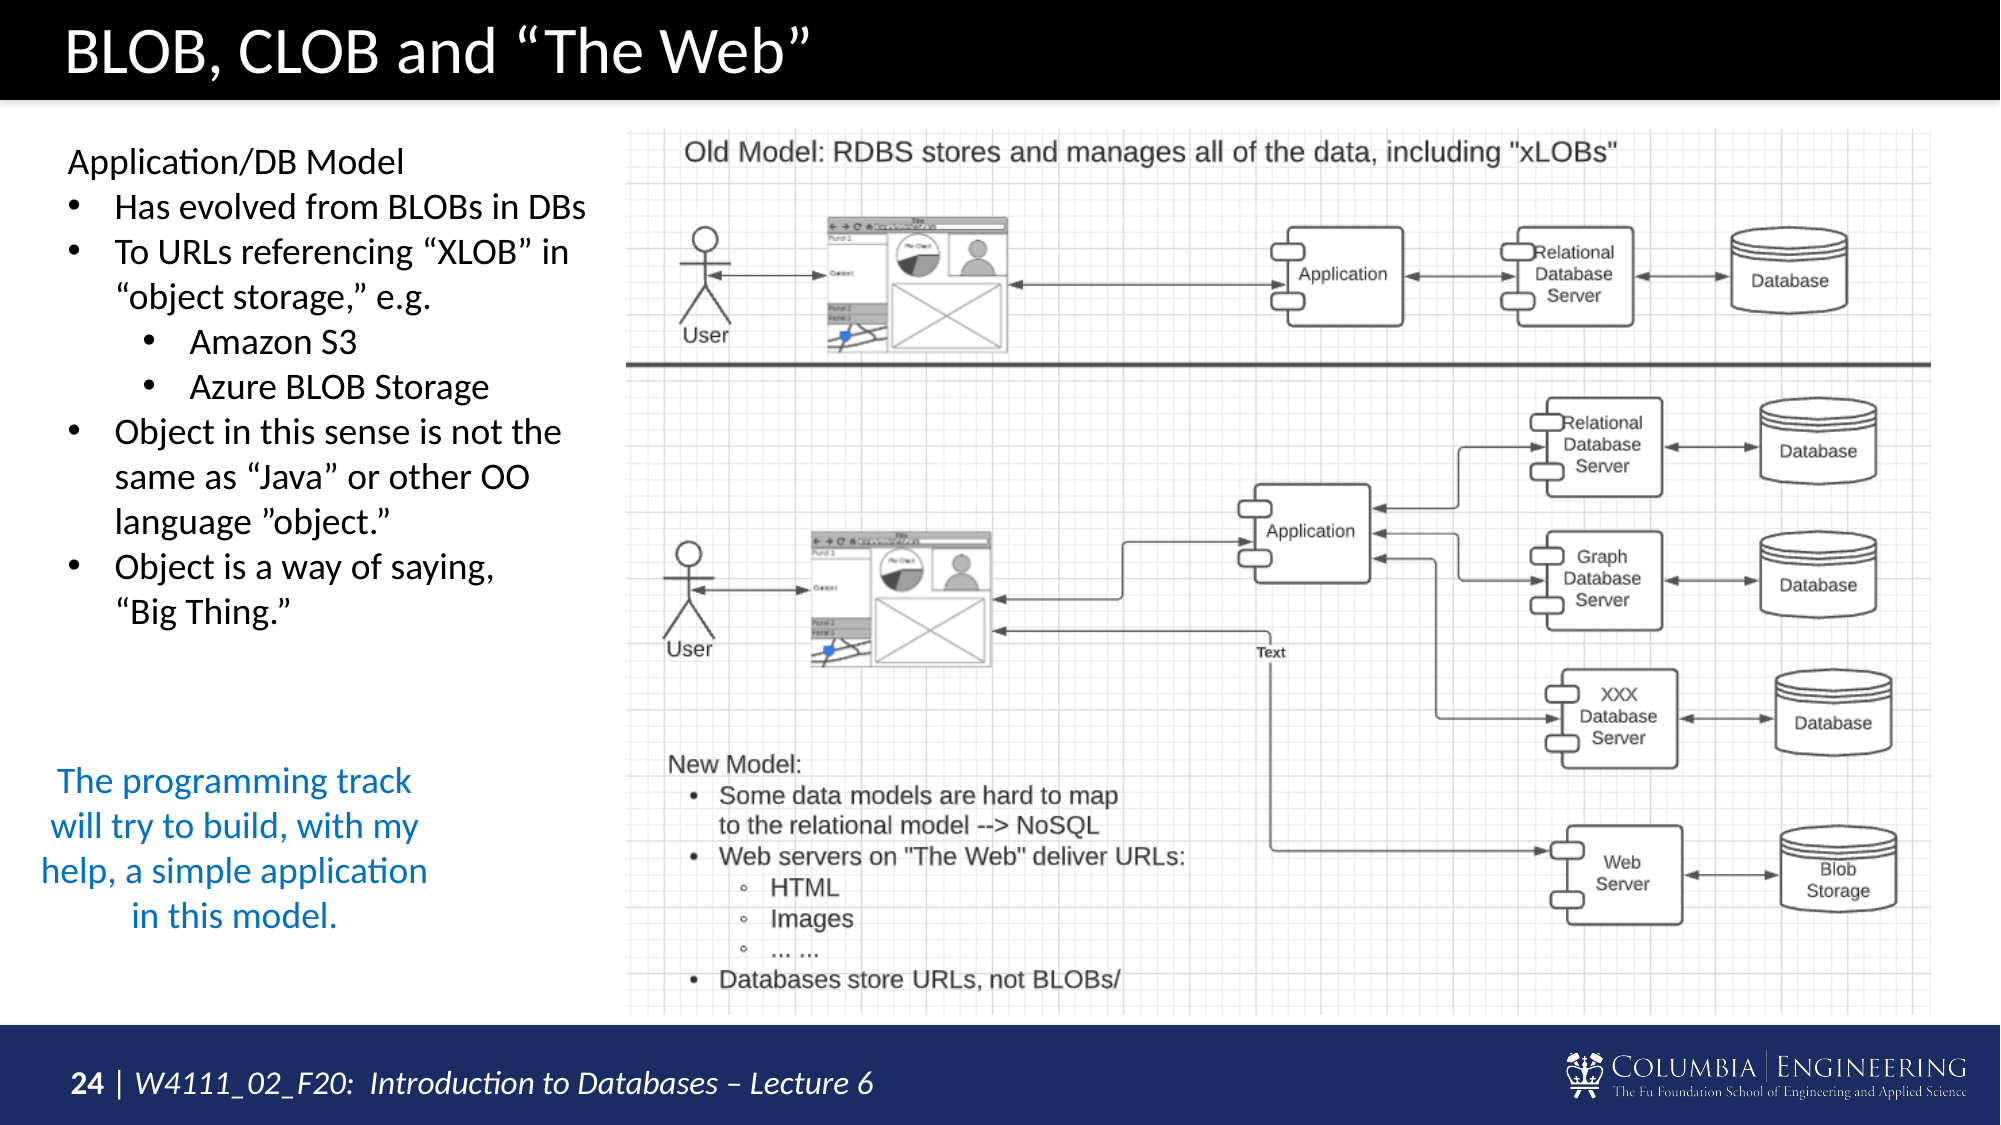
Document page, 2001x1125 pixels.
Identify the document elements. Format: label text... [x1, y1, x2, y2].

text_box 24 | W4111_02_F20: Introduction to Databases – Lecture 6 [55, 1027, 1540, 1109]
picture [626, 129, 1931, 1015]
text_box BLOB, CLOB and “The Web” [49, 0, 1540, 95]
text_box [0, 1025, 2000, 1125]
text_box [0, 0, 2000, 100]
picture [1566, 1050, 1967, 1100]
text_box Application/DB Model Has evolved from BLOBs in DBs To URLs referencing “XLOB” in “object storage,” e.g. Amazon S3 Azure BLOB Storage Object in this sense is not the same as “Java” or other OO language ”object.” Object is a way of saying, “Big Thing.” [52, 129, 603, 640]
text_box The programming track will try to build, with my help, a simple application in this model. [25, 748, 444, 943]
